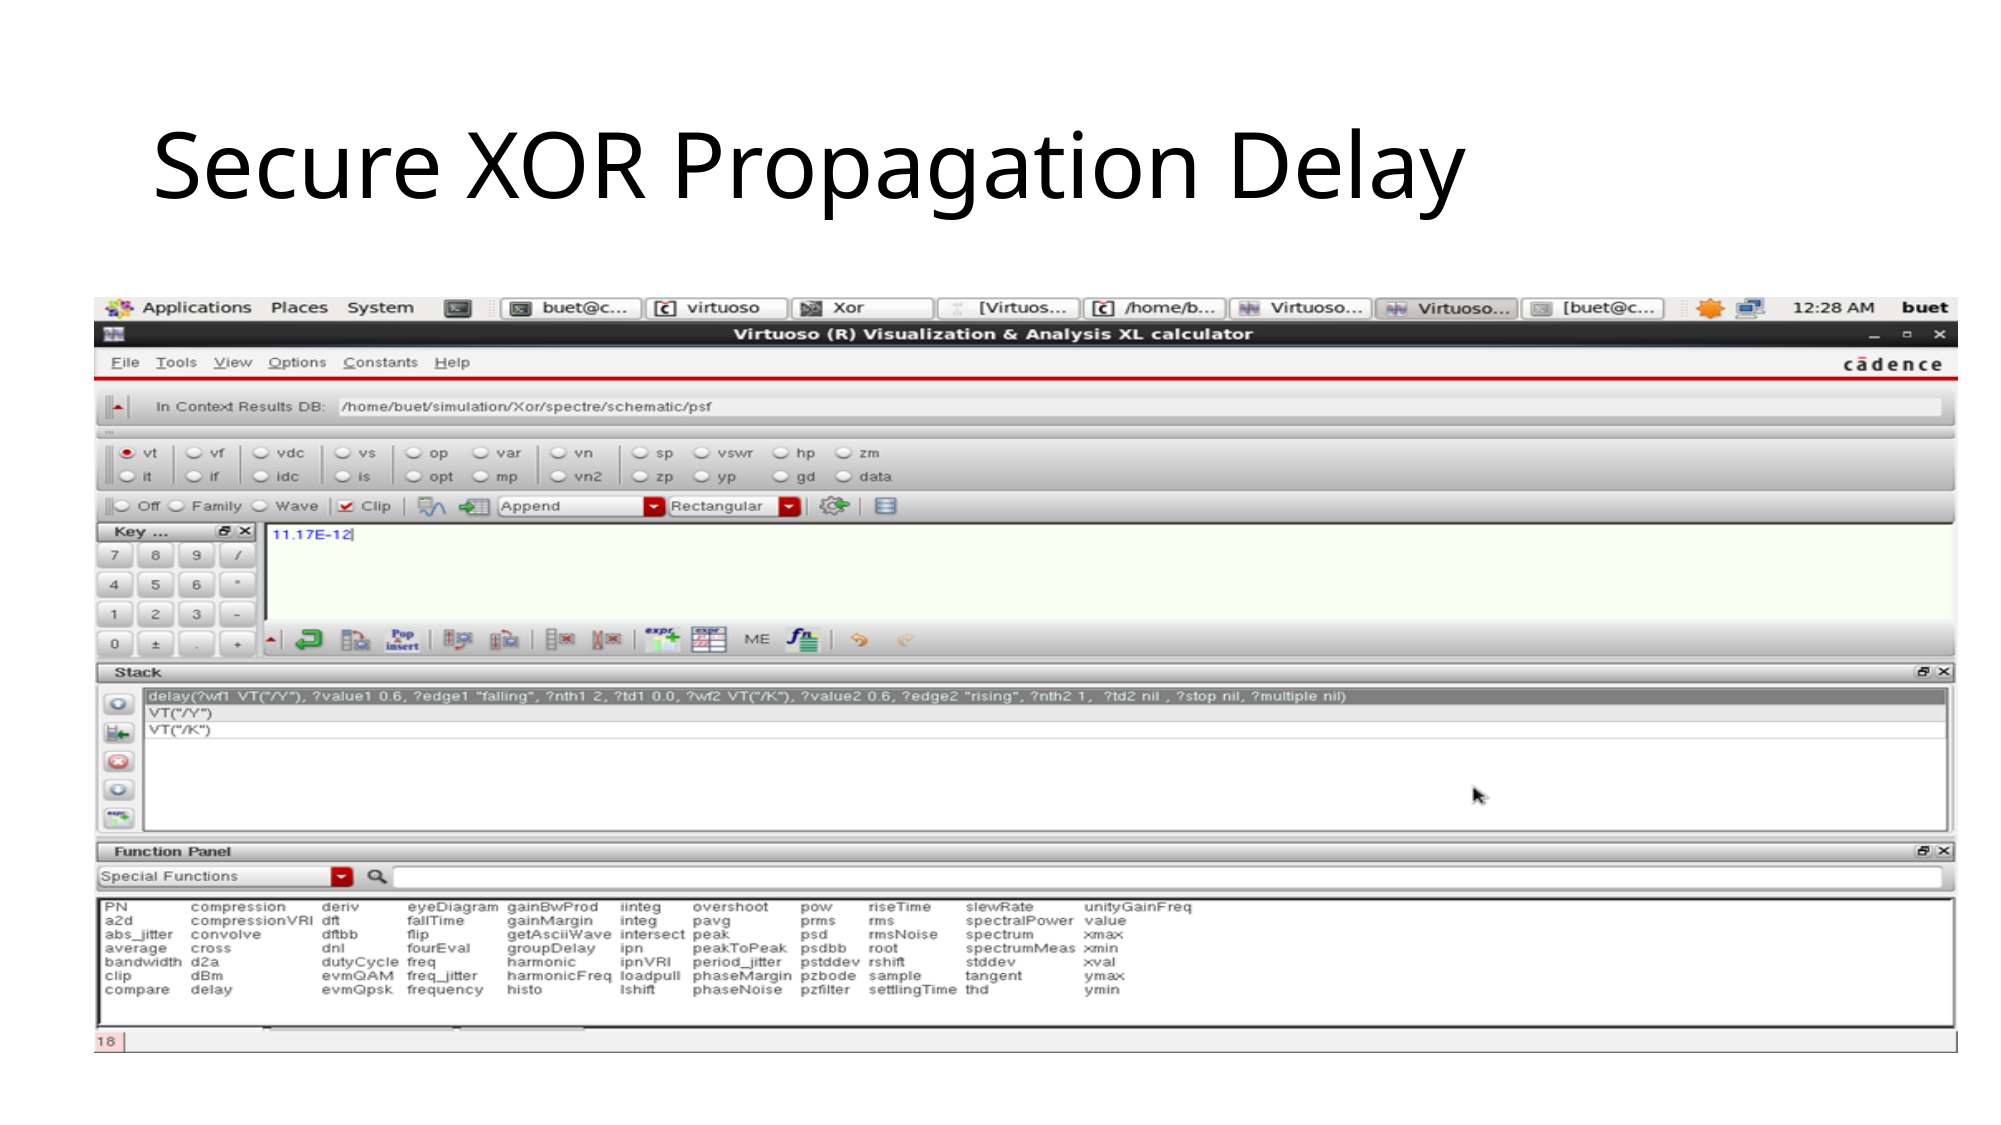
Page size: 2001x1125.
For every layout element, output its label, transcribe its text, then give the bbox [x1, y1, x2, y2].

title Secure XOR Propagation Delay [137, 59, 1863, 278]
picture [94, 297, 1958, 1053]
